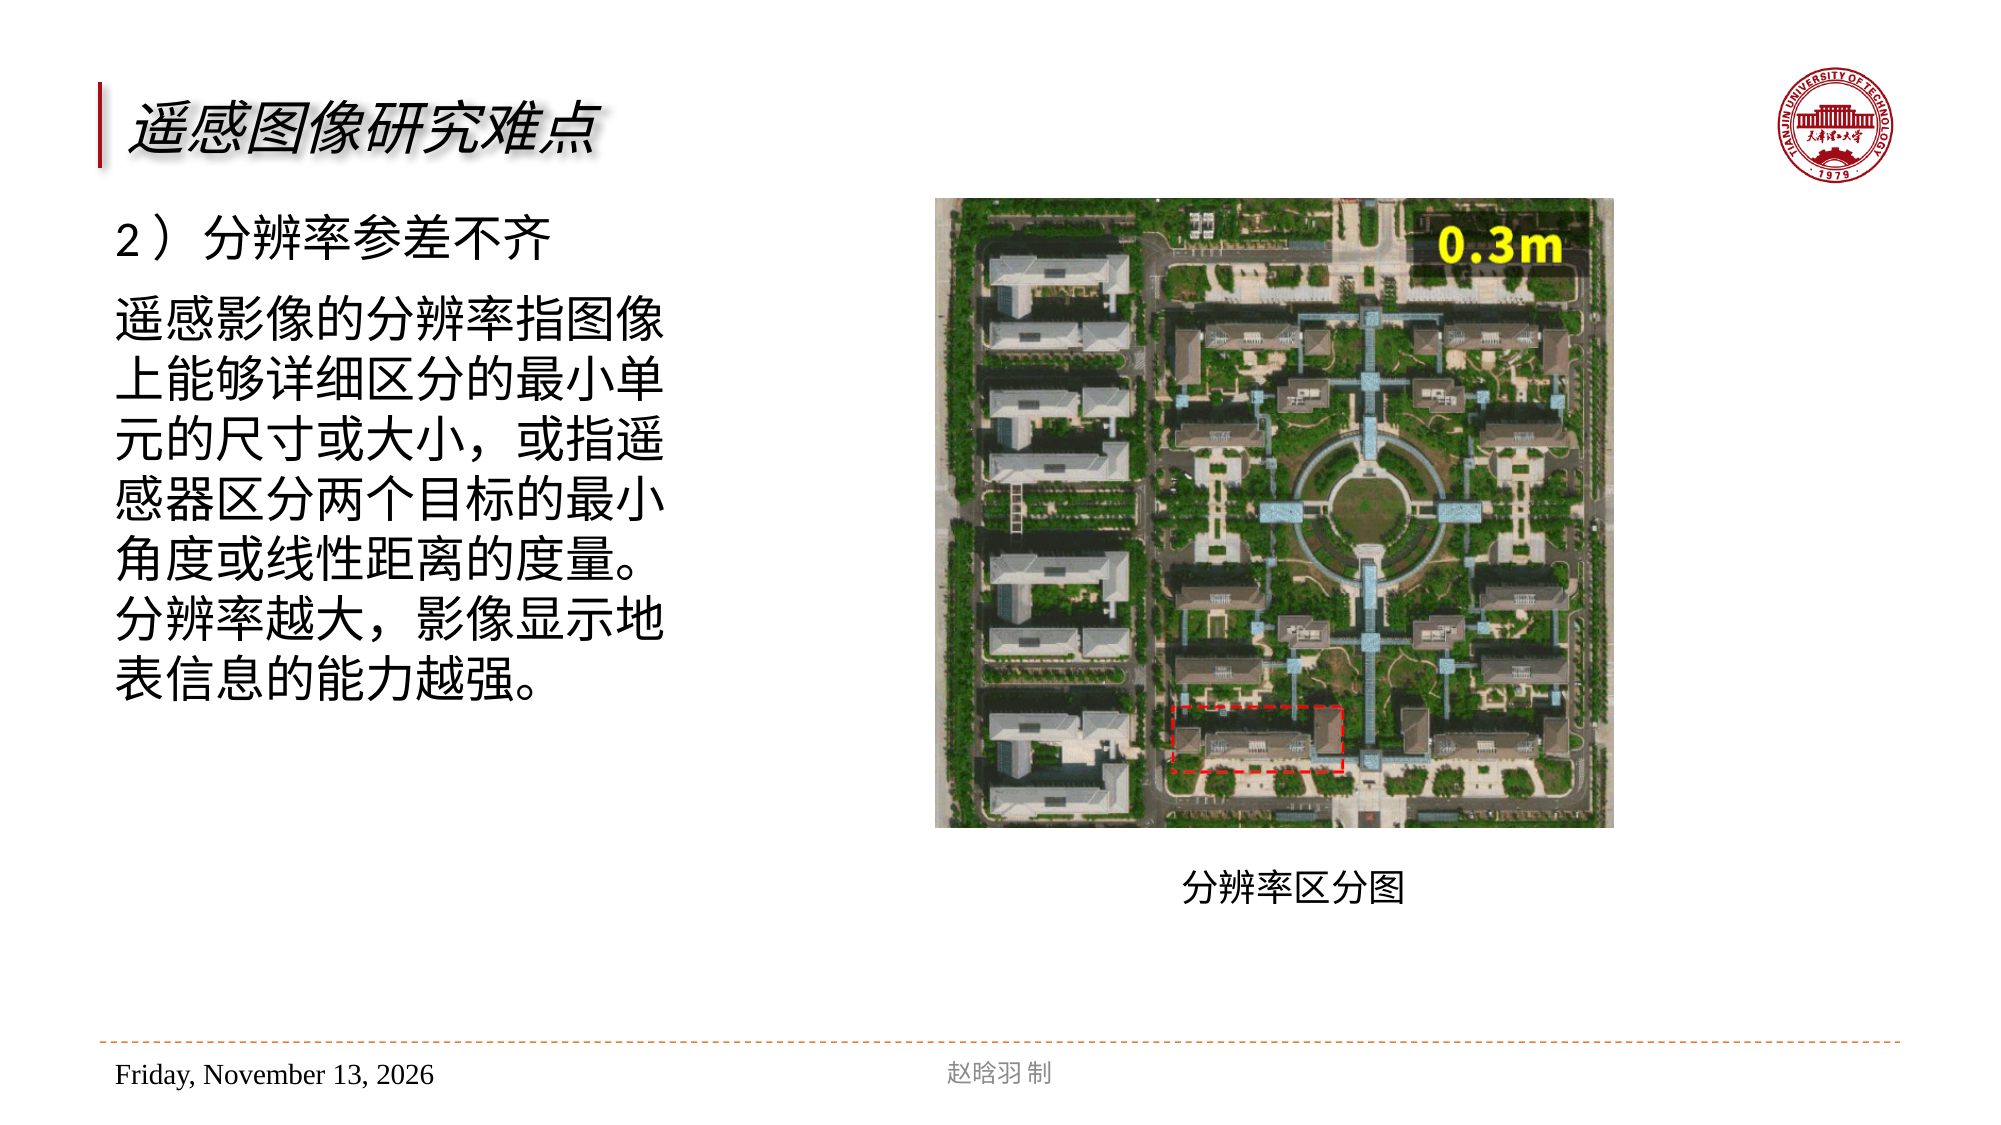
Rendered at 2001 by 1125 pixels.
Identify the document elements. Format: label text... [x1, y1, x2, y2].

slide_number [99, 1042, 550, 1103]
footer 赵晗羽 制 [662, 1042, 1338, 1103]
text_box 分辨率区分图 [1166, 856, 1450, 917]
slide_number [1449, 1042, 1900, 1103]
list 2）分辨率参差不齐 遥感影像的分辨率指图像上能够详细区分的最小单元的尺寸或大小，或指遥感器区分两个目标的最小角度或线性距离的度量。分辨率越大，影像显示地表信息的能力越强。 [99, 198, 709, 905]
list 遥感图像研究难点 [111, 83, 1247, 170]
picture [1770, 60, 1900, 190]
picture [935, 198, 1614, 828]
